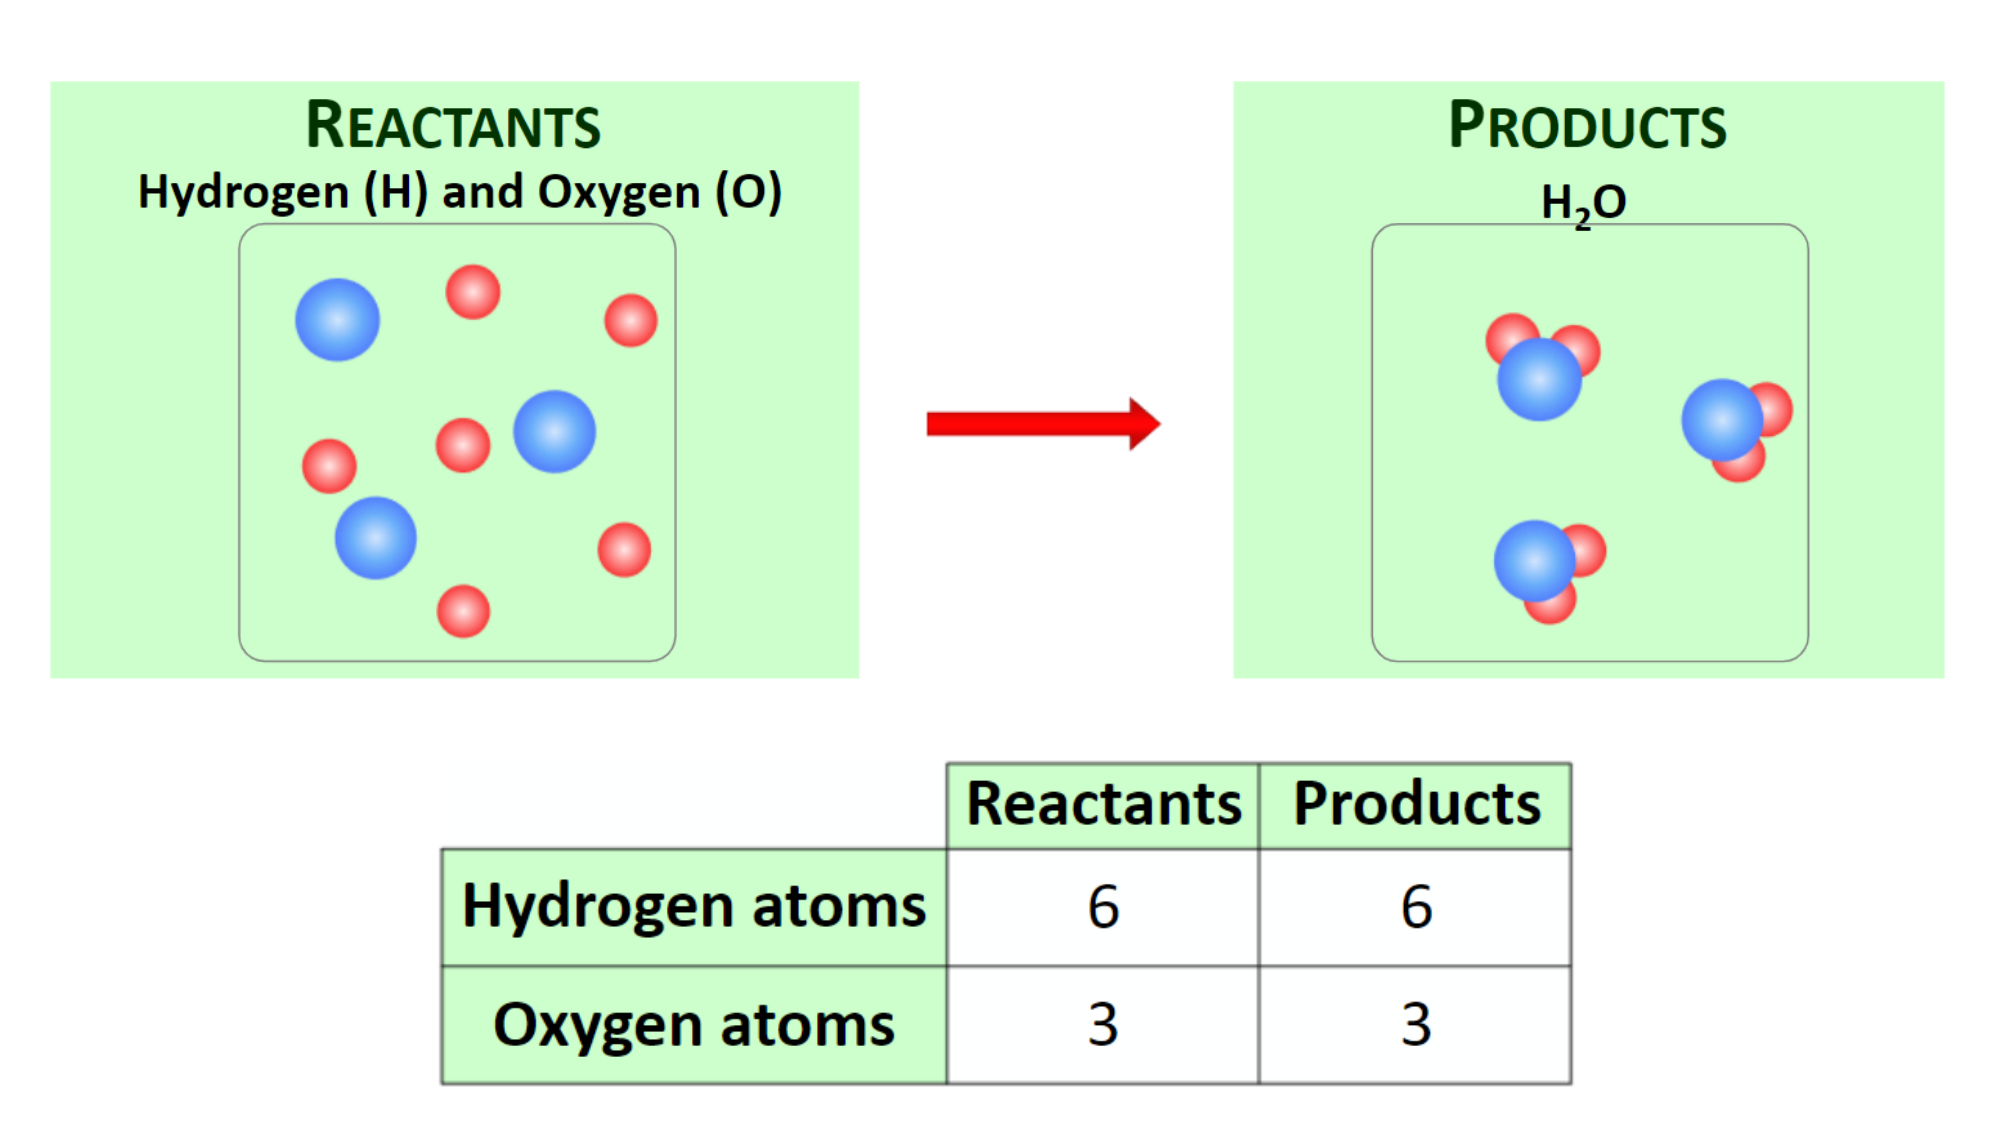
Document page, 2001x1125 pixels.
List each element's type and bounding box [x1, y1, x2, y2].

picture [333, 723, 1641, 1115]
picture [0, 40, 2000, 715]
